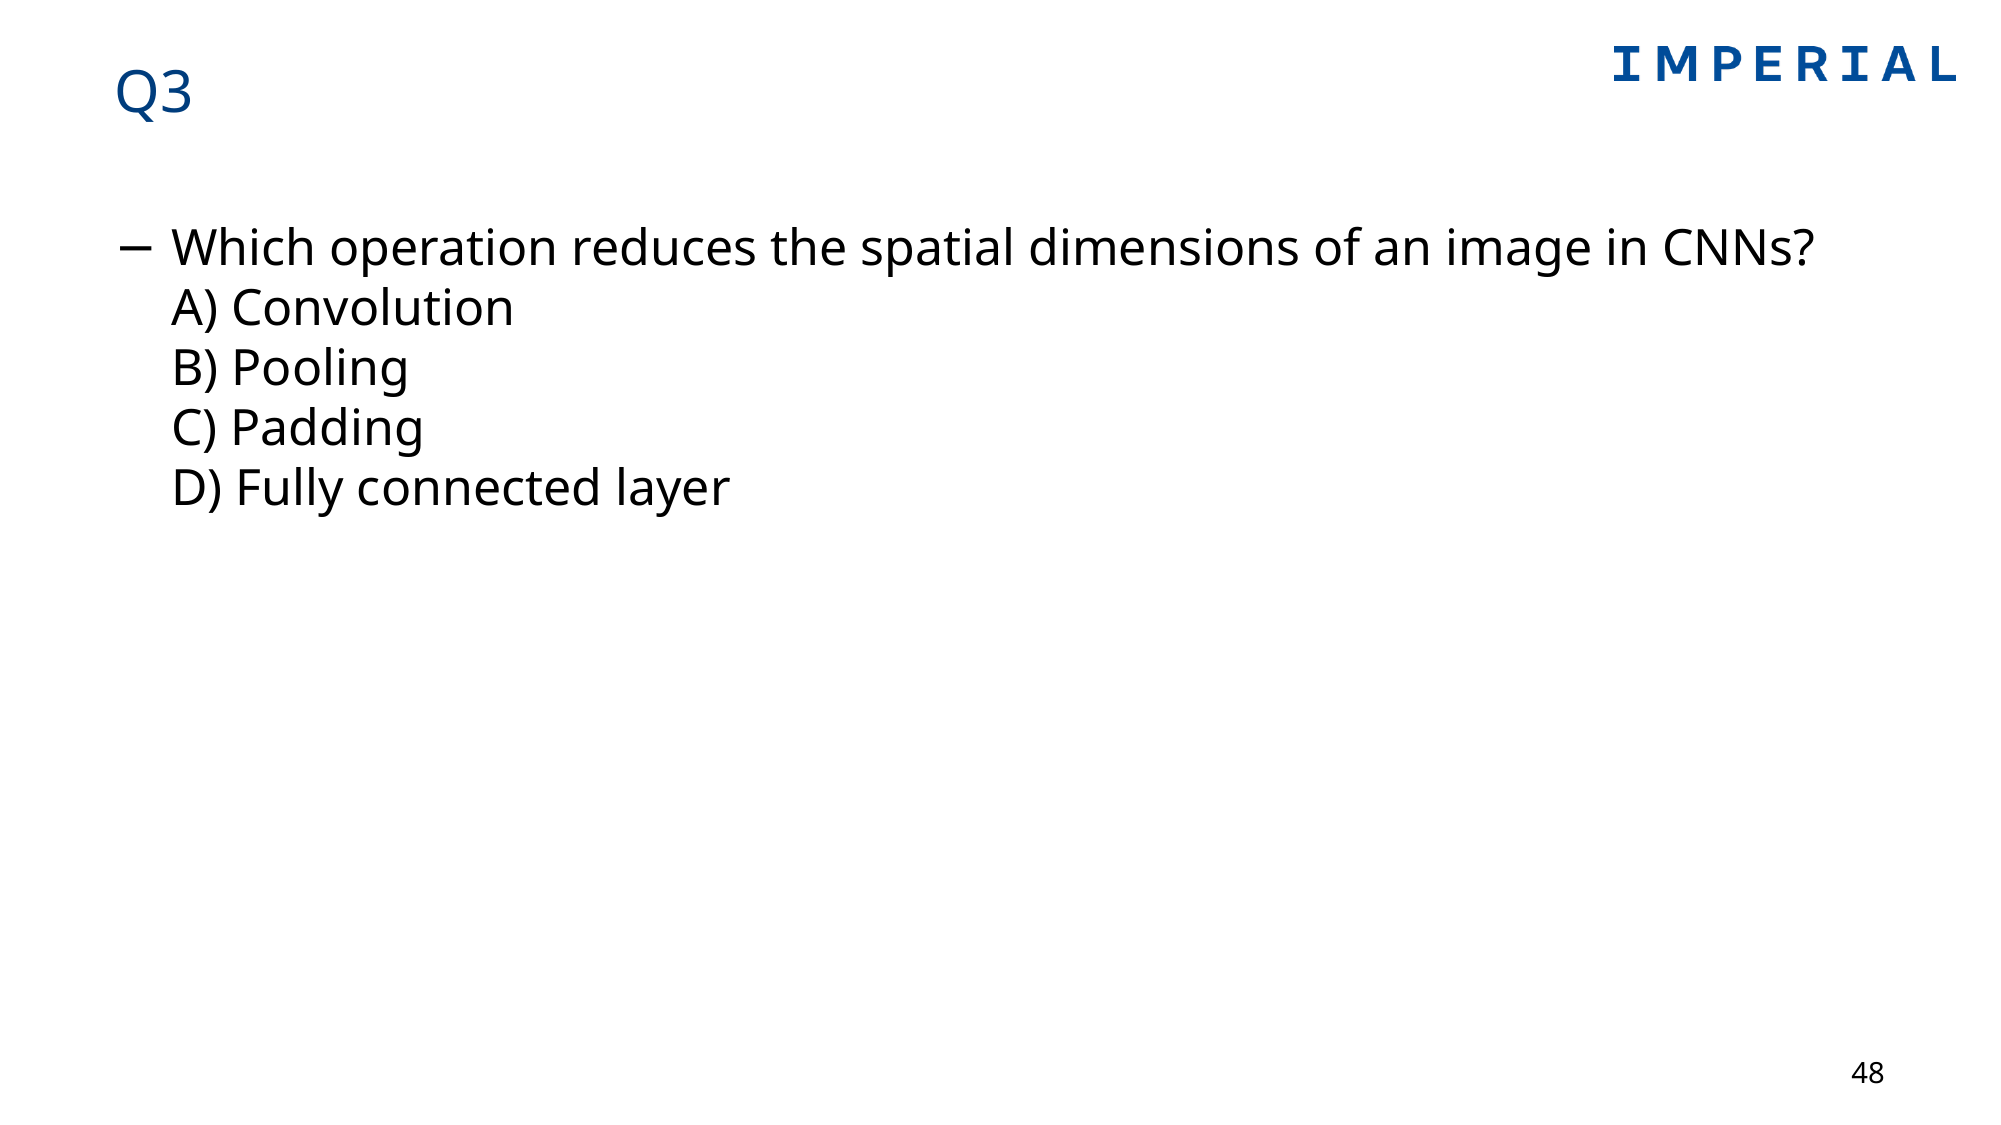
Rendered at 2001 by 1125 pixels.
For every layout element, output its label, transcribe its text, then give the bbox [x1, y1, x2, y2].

slide_number 48 [1433, 1046, 1901, 1103]
picture [1900, 46, 1956, 81]
list Which operation reduces the spatial dimensions of an image in CNNs? A) Convolution B) Pooling C) Padding D) Fully connected layer [99, 208, 1900, 1024]
title Q3 [99, 0, 1900, 184]
